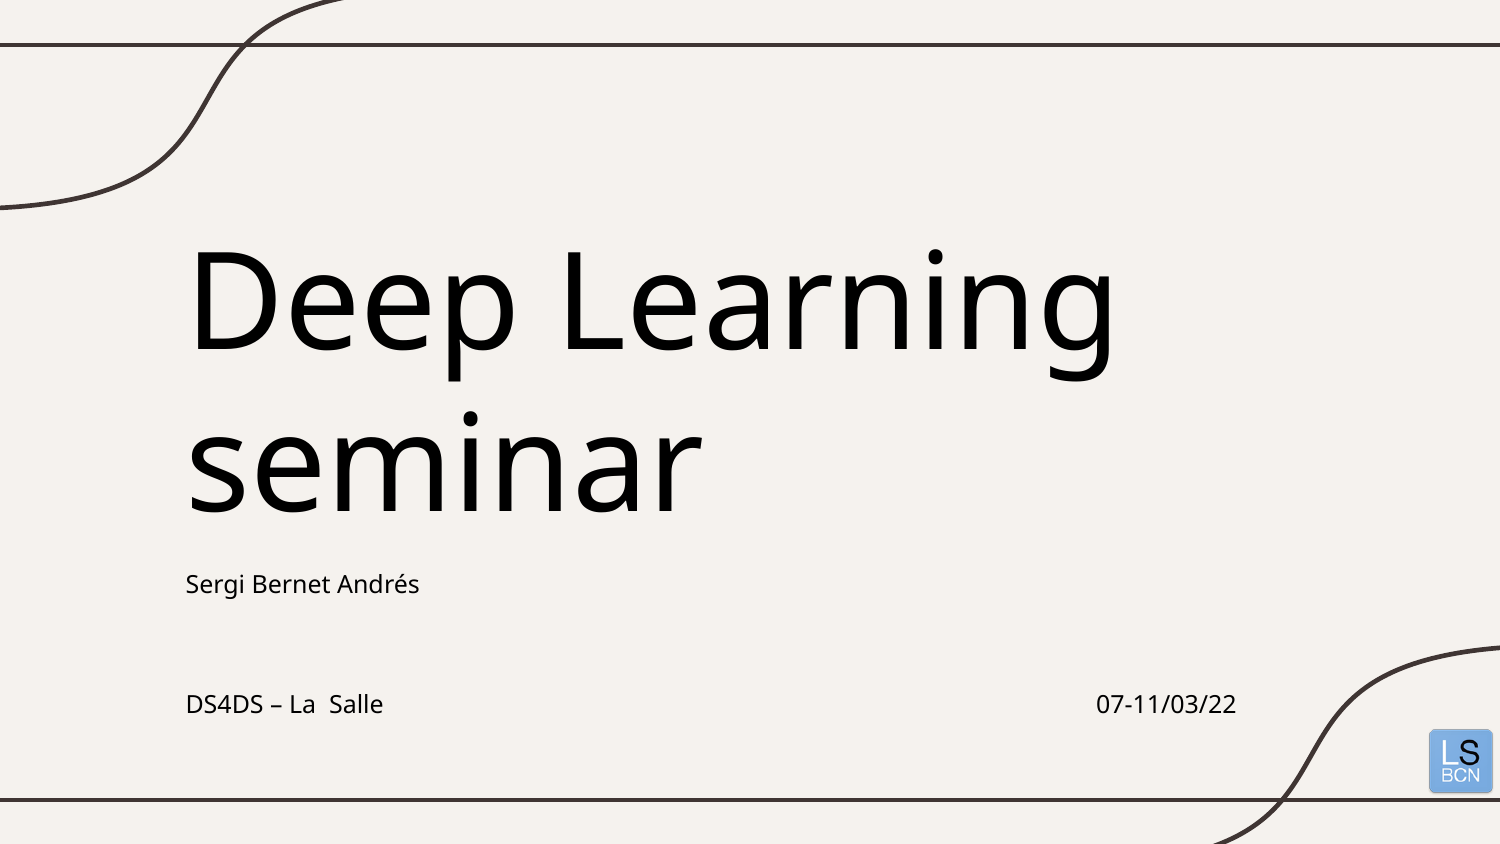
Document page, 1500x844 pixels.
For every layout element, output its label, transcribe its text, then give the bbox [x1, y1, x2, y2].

picture [1421, 721, 1500, 801]
subtitle Sergi Bernet Andrés DS4DS – La Salle [170, 553, 1081, 734]
title Deep Learning seminar [170, 217, 1330, 553]
text_box 07-11/03/22 [1081, 553, 1418, 734]
